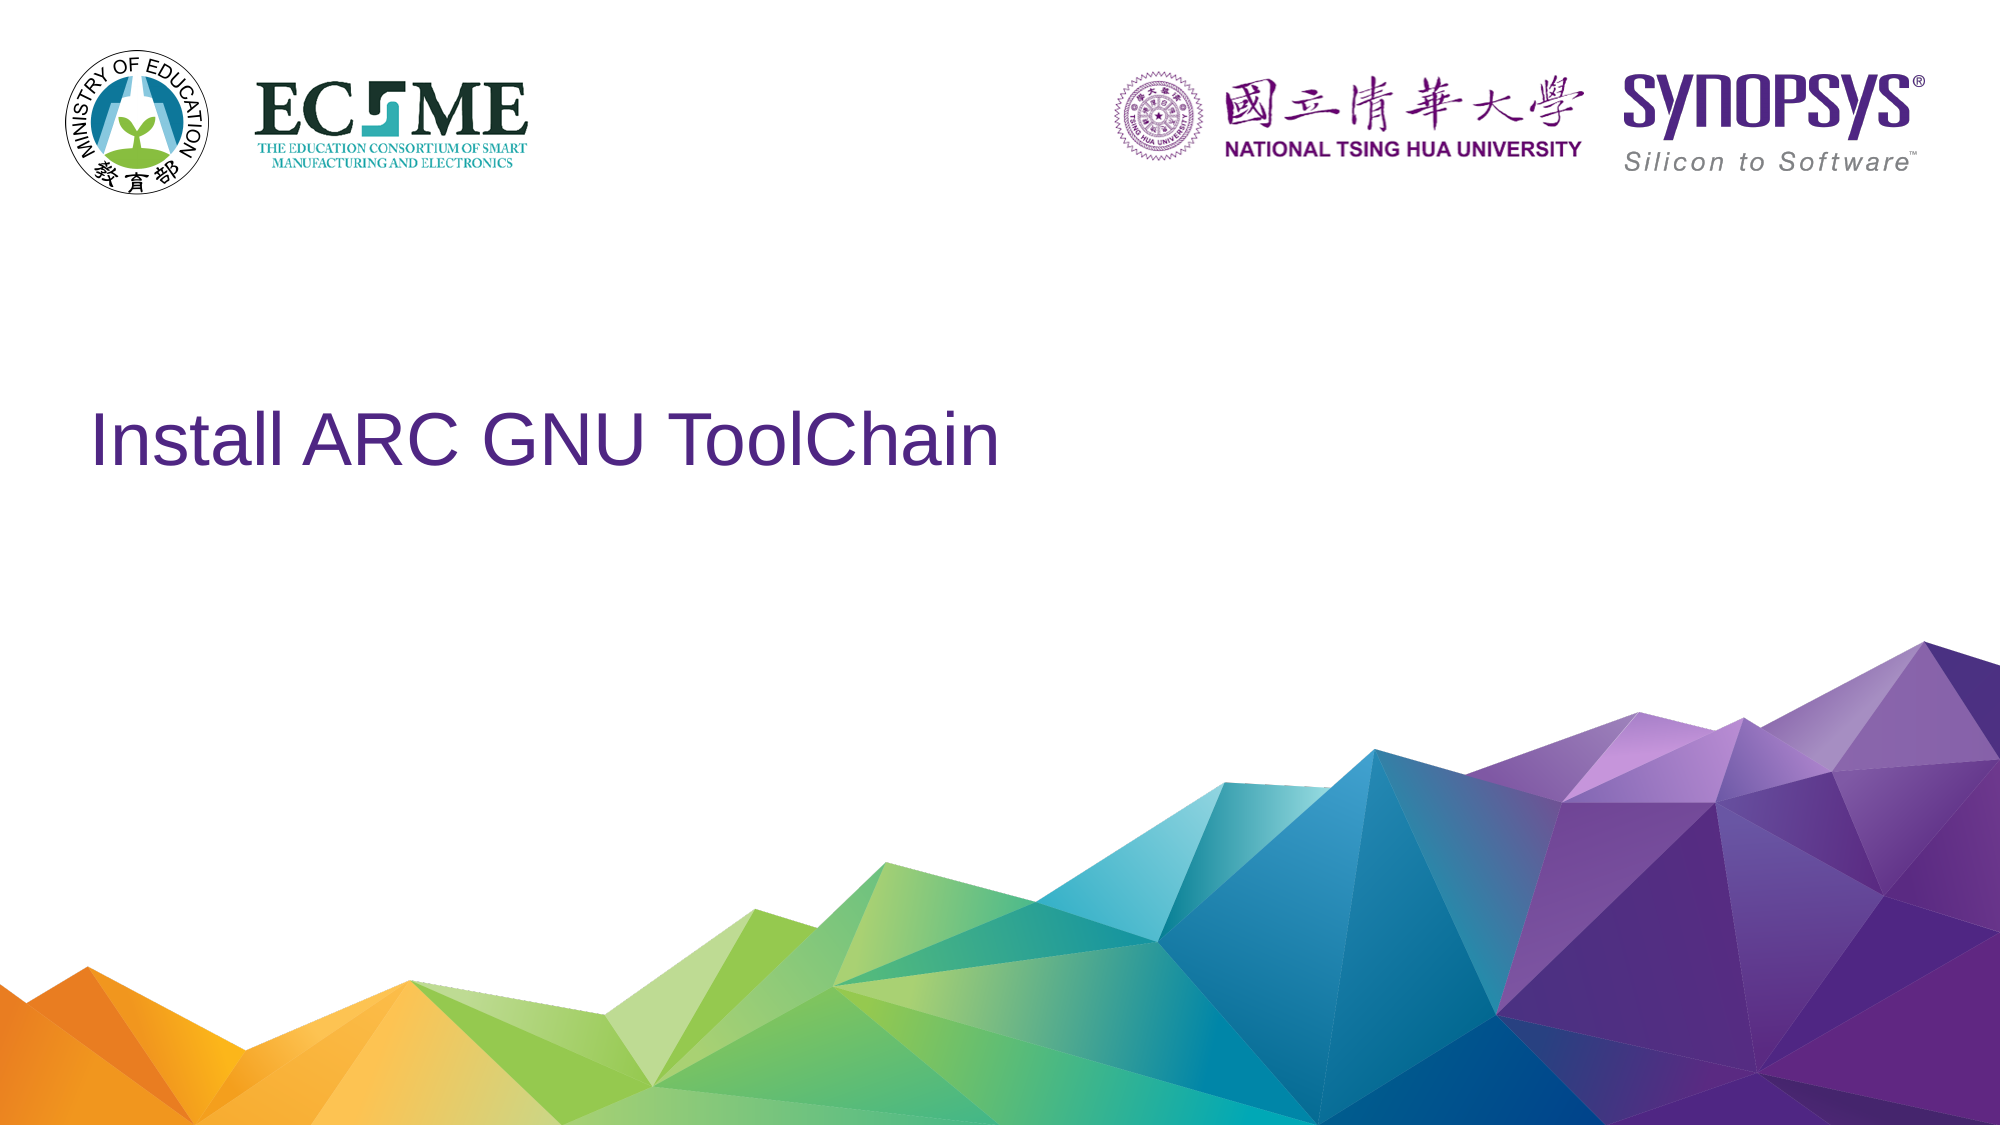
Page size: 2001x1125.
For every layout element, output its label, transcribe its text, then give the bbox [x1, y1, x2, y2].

picture [218, 61, 568, 182]
picture [0, 641, 2000, 1125]
picture [1624, 74, 1925, 171]
title Install ARC GNU ToolChain [74, 188, 1963, 489]
picture [65, 50, 209, 196]
picture [1114, 71, 1584, 161]
